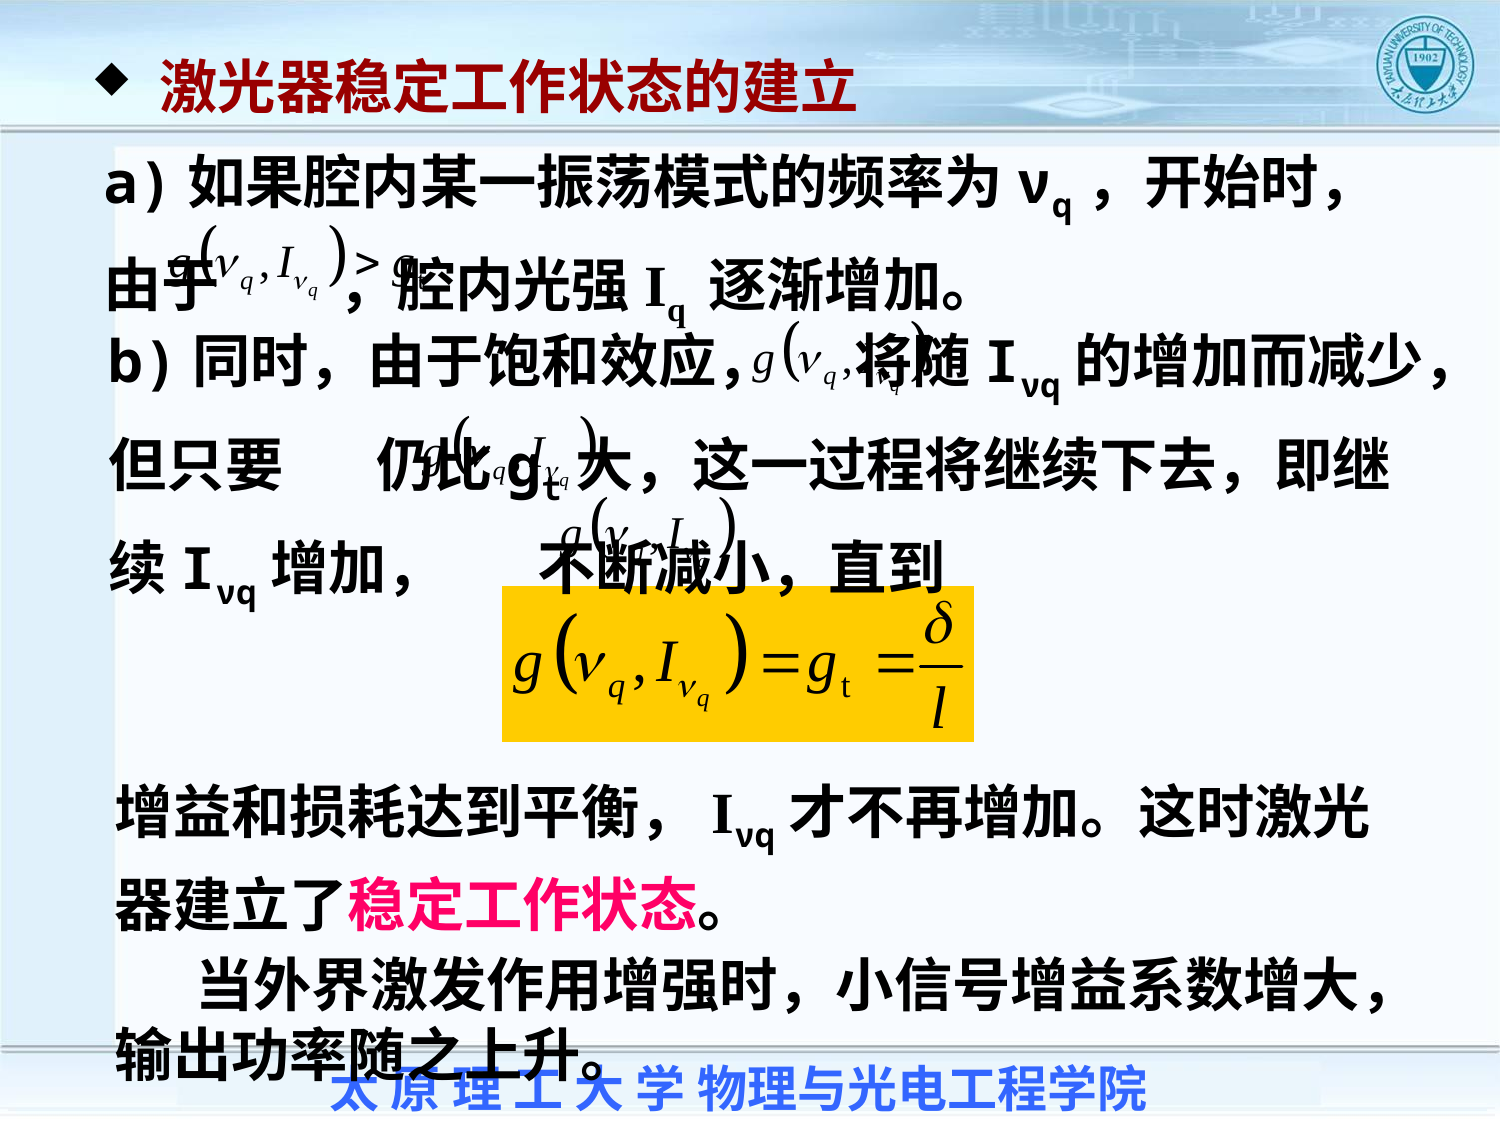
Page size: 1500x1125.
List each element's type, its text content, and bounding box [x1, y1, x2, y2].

text_box 当外界激发作用增强时，小信号增益系数增大，输出功率随之上升。 [100, 940, 1459, 1096]
text_box 激光器稳定工作状态的建立 [76, 42, 1188, 128]
picture [0, 0, 1500, 1123]
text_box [93, 292, 1453, 584]
text_box 增益和损耗达到平衡，Iνq才不再增加。这时激光器建立了稳定工作状态。 [100, 751, 1400, 940]
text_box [501, 592, 975, 743]
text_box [88, 113, 1448, 297]
